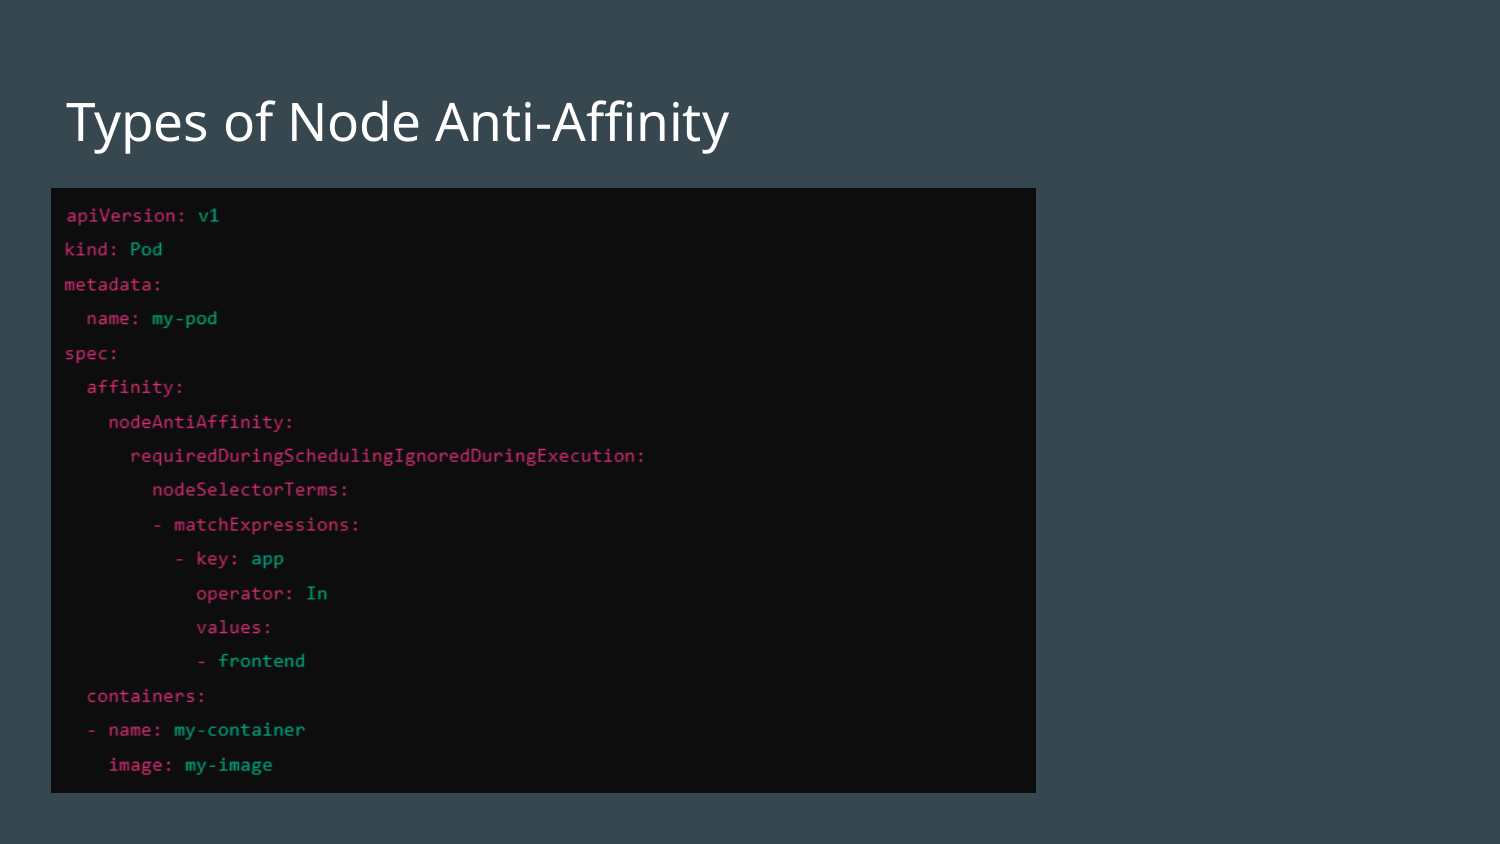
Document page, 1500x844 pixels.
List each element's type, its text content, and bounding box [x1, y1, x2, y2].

picture [50, 188, 1036, 794]
title Types of Node Anti-Affinity [51, 72, 1449, 167]
